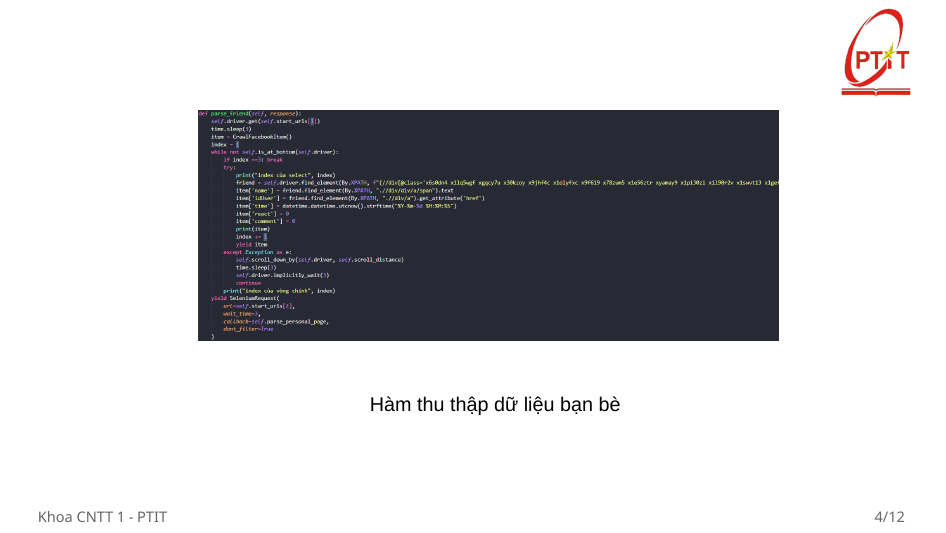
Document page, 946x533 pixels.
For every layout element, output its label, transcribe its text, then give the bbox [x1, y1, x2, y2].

picture [198, 110, 779, 341]
slide_number 4/12 [864, 505, 910, 533]
footer Khoa CNTT 1 - PTIT [35, 505, 170, 533]
text_box Hàm thu thập dữ liệu bạn bè [354, 376, 684, 431]
picture [833, 0, 923, 111]
